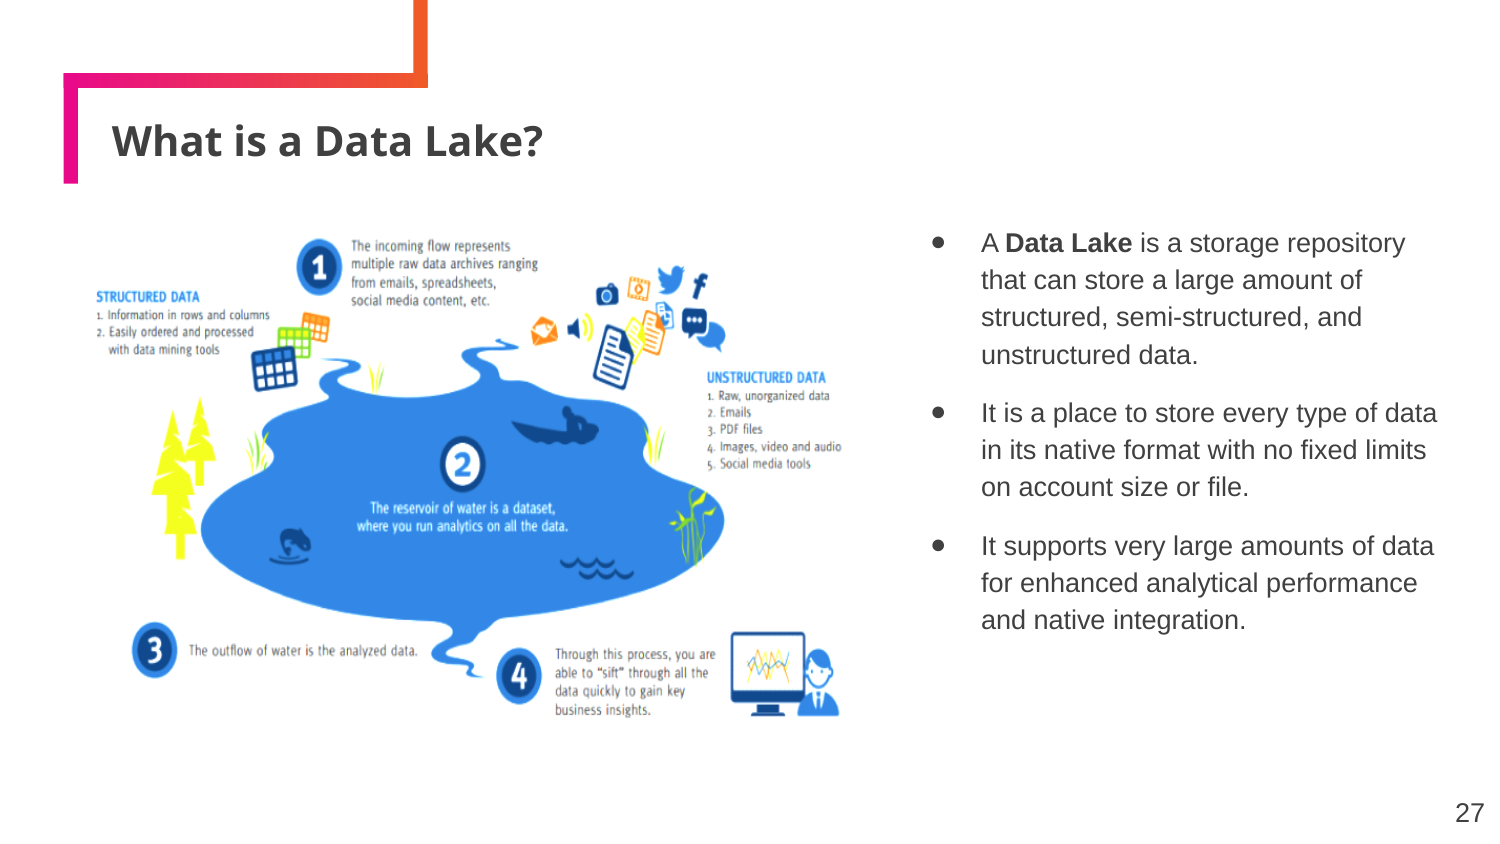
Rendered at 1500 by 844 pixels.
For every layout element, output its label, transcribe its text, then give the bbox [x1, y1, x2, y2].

picture [88, 219, 851, 741]
text_box 27 [1409, 780, 1500, 844]
subtitle A Data Lake is a storage repository that can store a large amount of structured, semi-structured, and unstructured data. It is a place to store every type of data in its native format with no fixed limits on account size or file. It supports very large amounts of data for enhanced analytical performance and native integration. [905, 220, 1455, 741]
title What is a Data Lake? [100, 117, 1455, 169]
